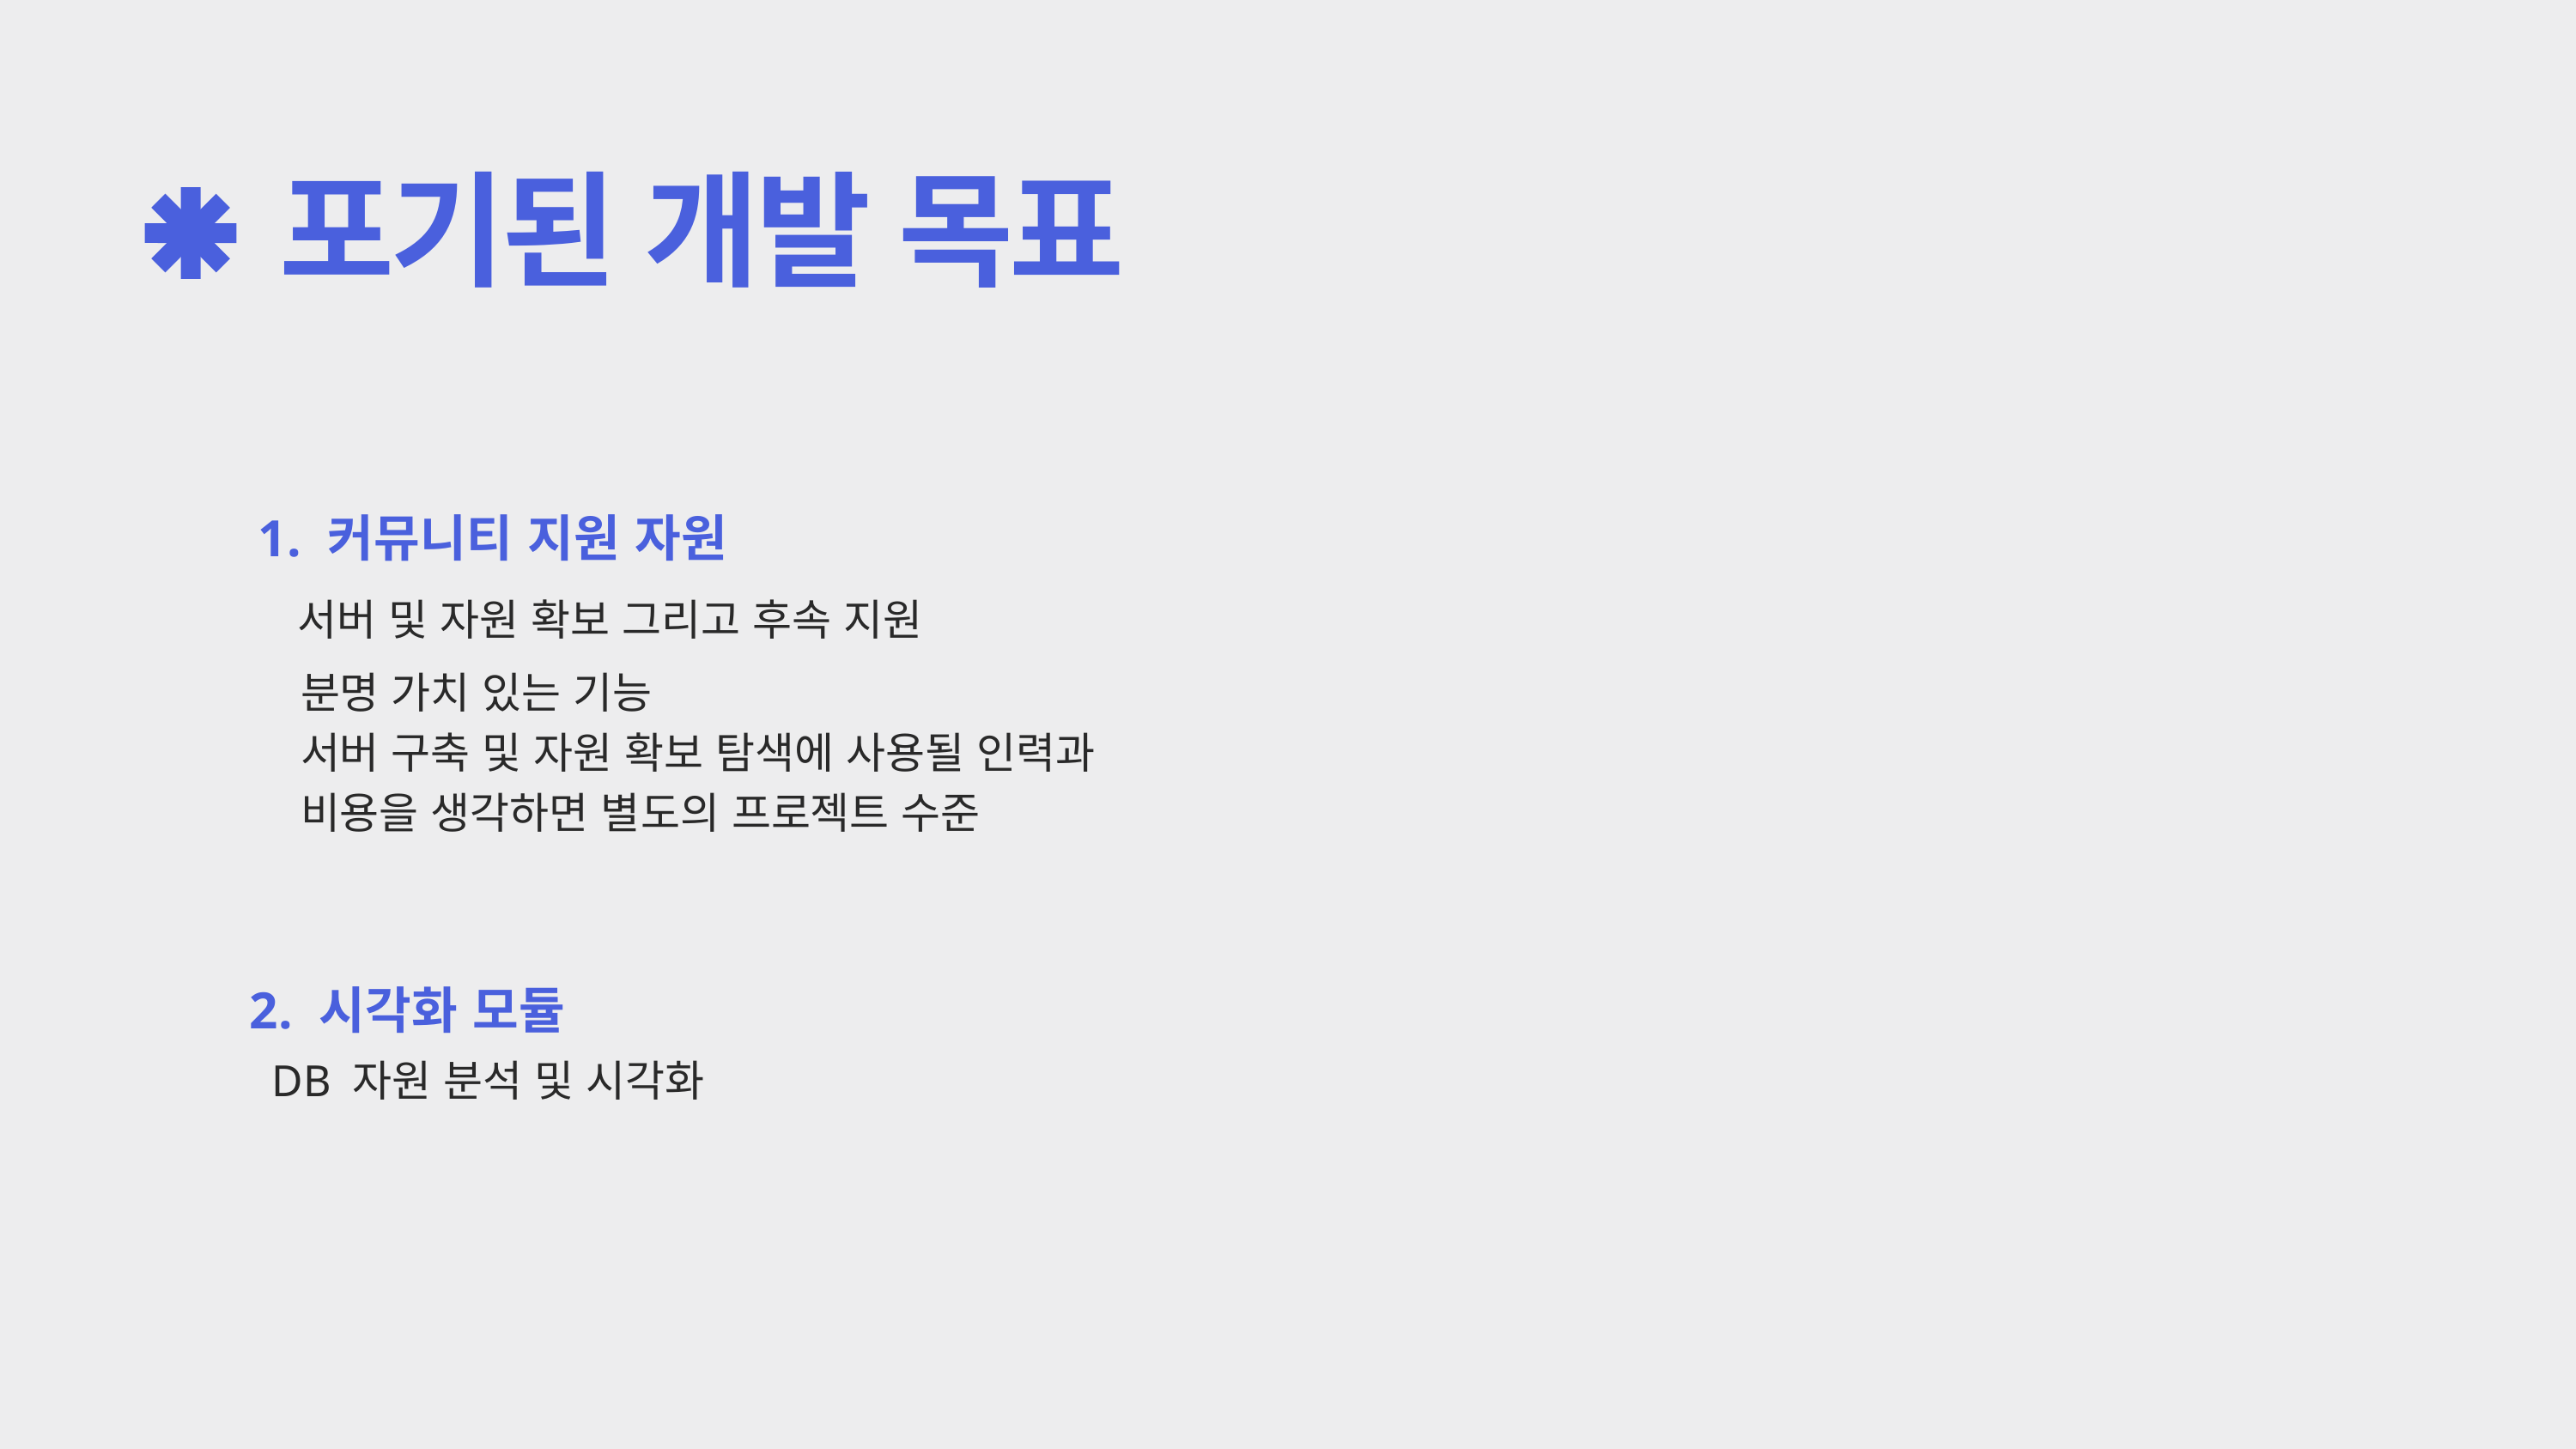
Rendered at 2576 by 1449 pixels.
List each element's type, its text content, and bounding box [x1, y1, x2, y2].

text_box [144, 186, 237, 280]
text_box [249, 938, 1155, 1104]
text_box 포기된 개발 목표 [279, 177, 1304, 303]
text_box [258, 466, 1163, 642]
text_box 분명 가치 있는 기능 서버 구축 및 자원 확보 탐색에 사용될 인력과 비용을 생각하면 별도의 프로젝트 수준 [300, 657, 1204, 838]
